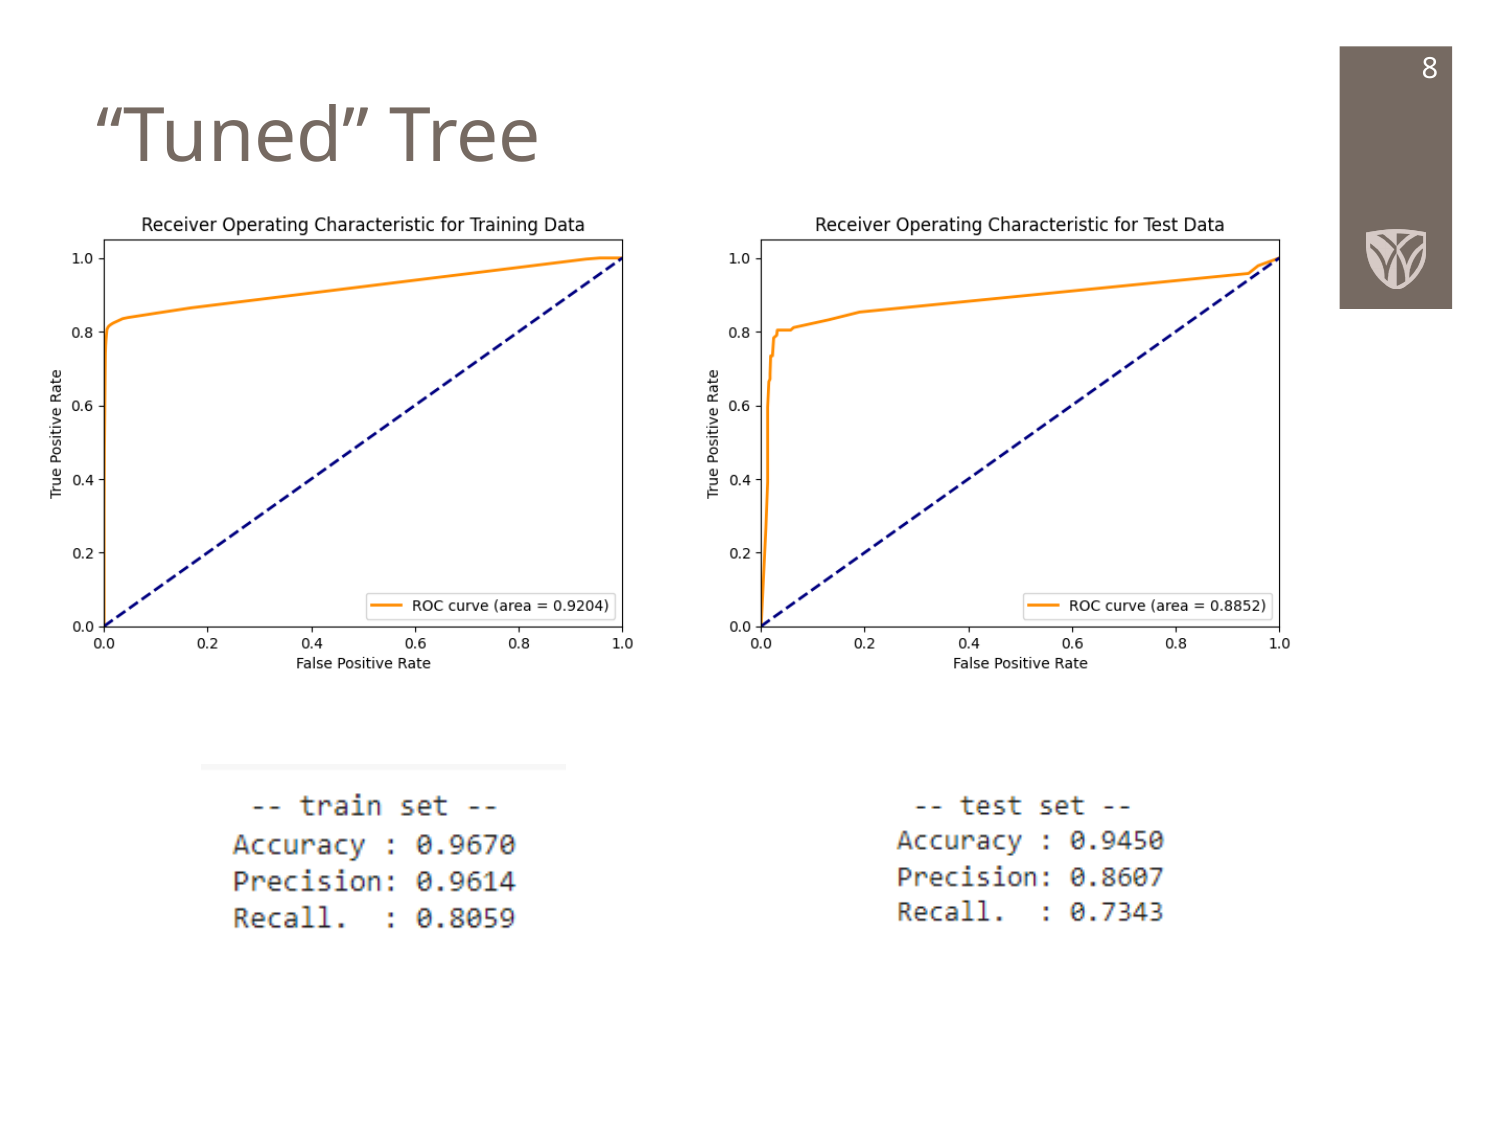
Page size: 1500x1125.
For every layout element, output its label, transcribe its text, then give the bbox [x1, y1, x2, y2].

slide_number 8 [1362, 39, 1454, 100]
title “Tuned” Tree [81, 79, 1322, 263]
picture [40, 206, 645, 683]
picture [876, 763, 1189, 955]
picture [696, 206, 1302, 683]
picture [201, 763, 567, 953]
